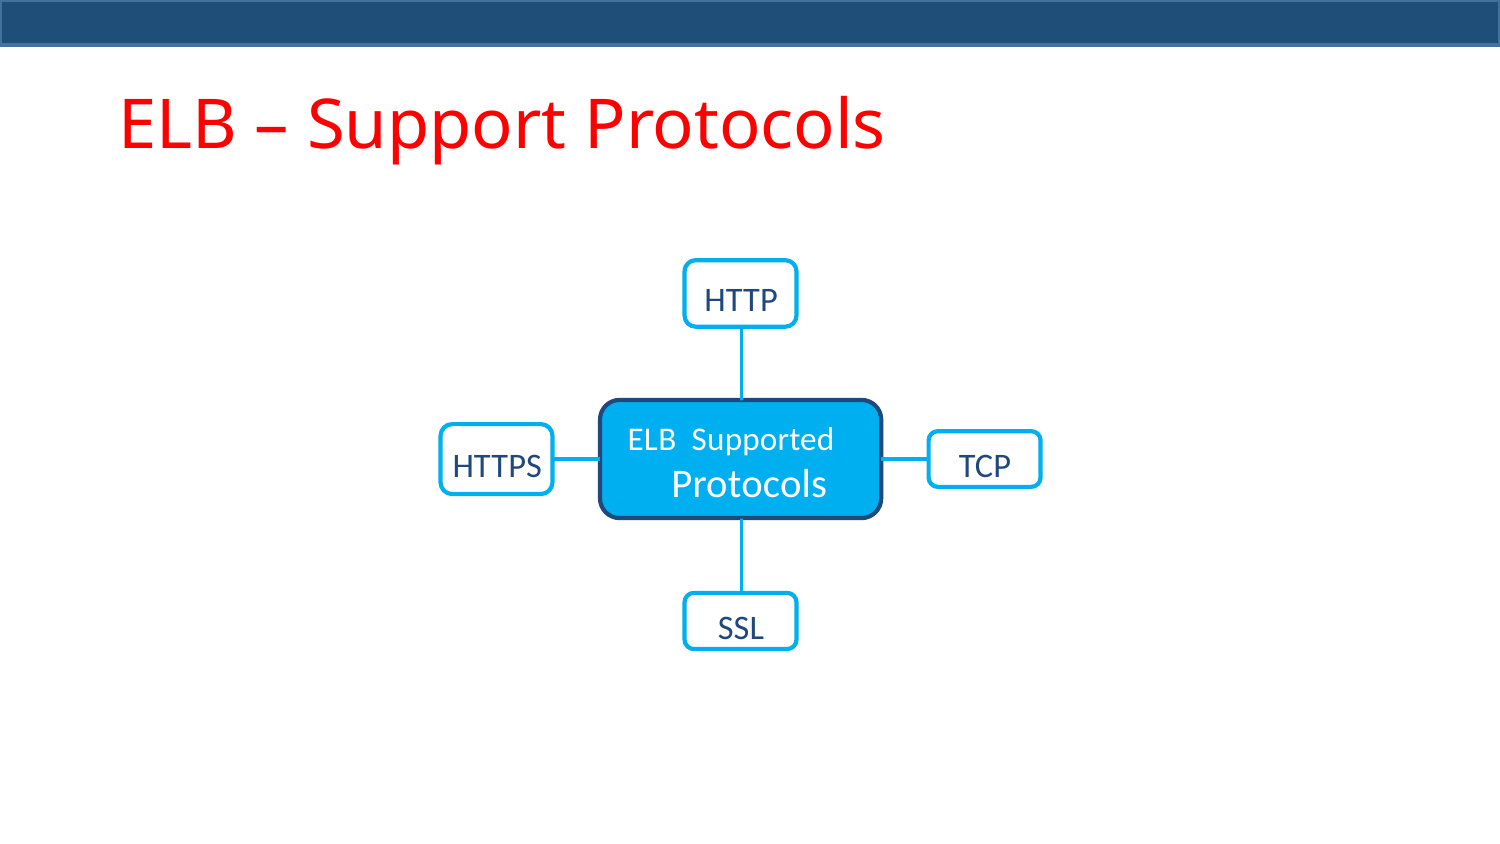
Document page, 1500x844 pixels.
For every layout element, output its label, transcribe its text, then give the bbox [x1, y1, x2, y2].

text_box HTTP [704, 277, 779, 319]
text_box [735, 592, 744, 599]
text_box SSL [717, 604, 765, 647]
title ELB – Support Protocols [103, 44, 1397, 208]
text_box TCP [958, 443, 1012, 485]
text_box [600, 399, 882, 519]
text_box ELB Supported Protocols [627, 417, 835, 507]
text_box [684, 260, 797, 327]
text_box HTTPS [452, 443, 543, 485]
text_box [440, 424, 553, 495]
text_box [928, 431, 1041, 487]
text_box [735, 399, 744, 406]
text_box [684, 592, 797, 650]
